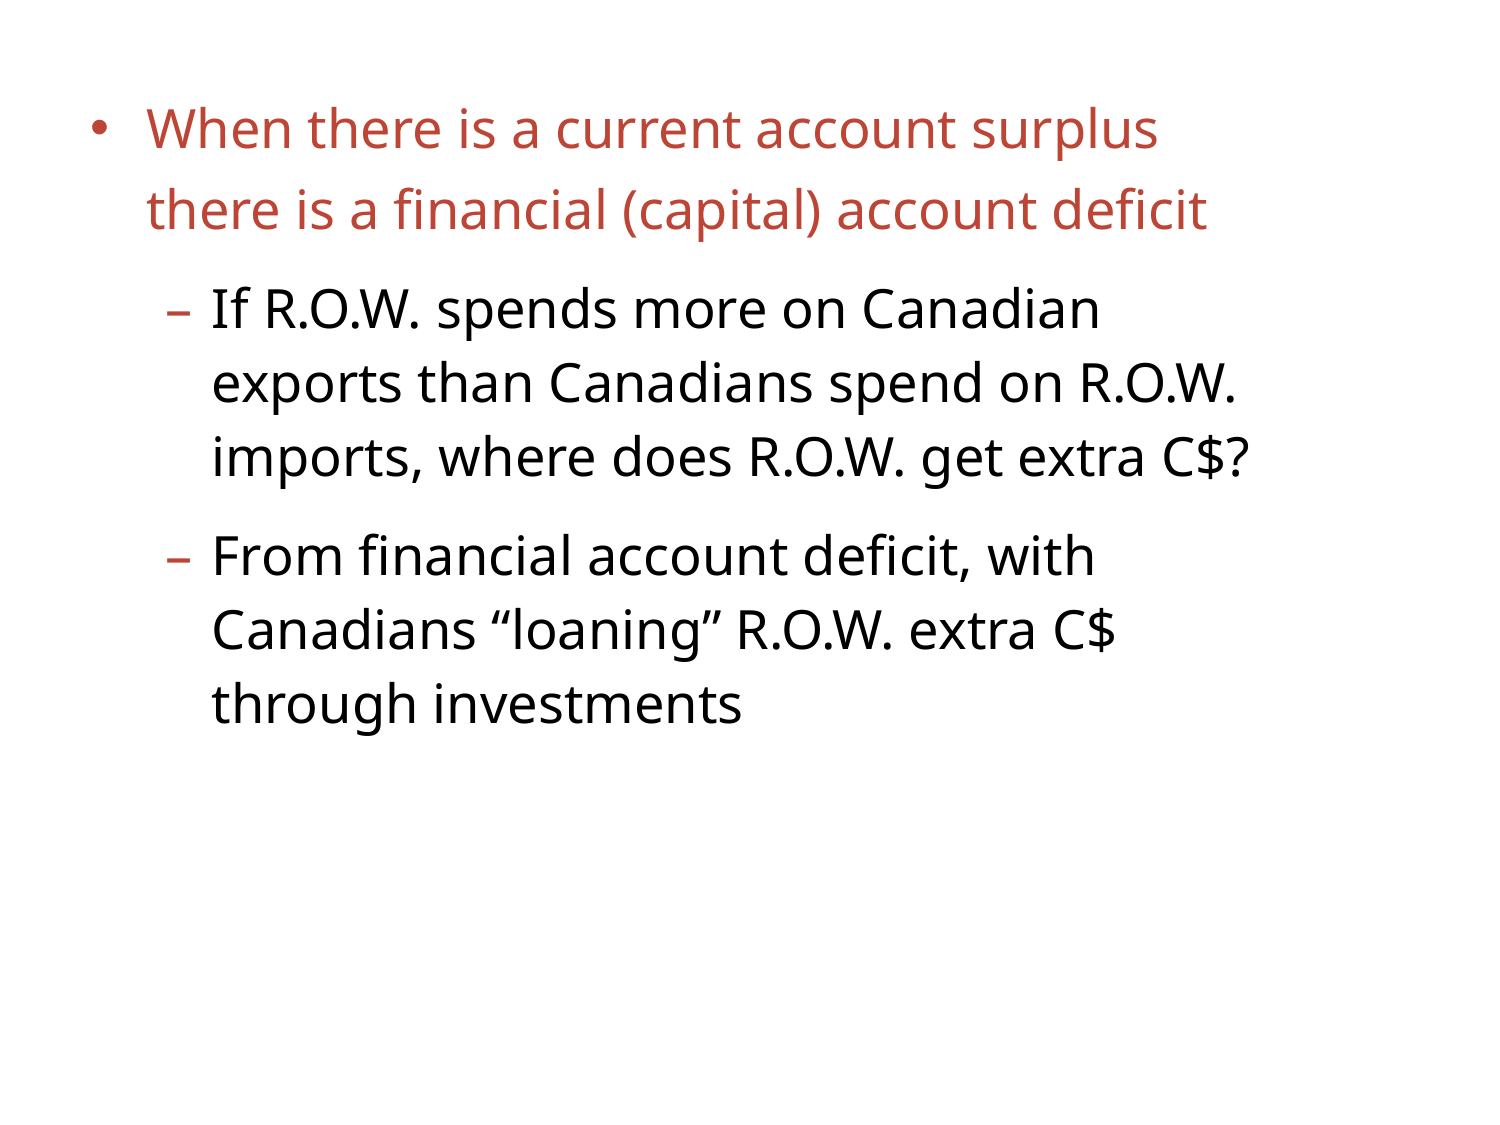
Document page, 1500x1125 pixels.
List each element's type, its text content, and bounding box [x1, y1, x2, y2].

list When there is a current account surplus there is a financial (capital) account deficit If R.O.W. spends more on Canadian exports than Canadians spend on R.O.W. imports, where does R.O.W. get extra C$? From financial account deficit, with Canadians “loaning” R.O.W. extra C$ through investments [75, 70, 1284, 998]
